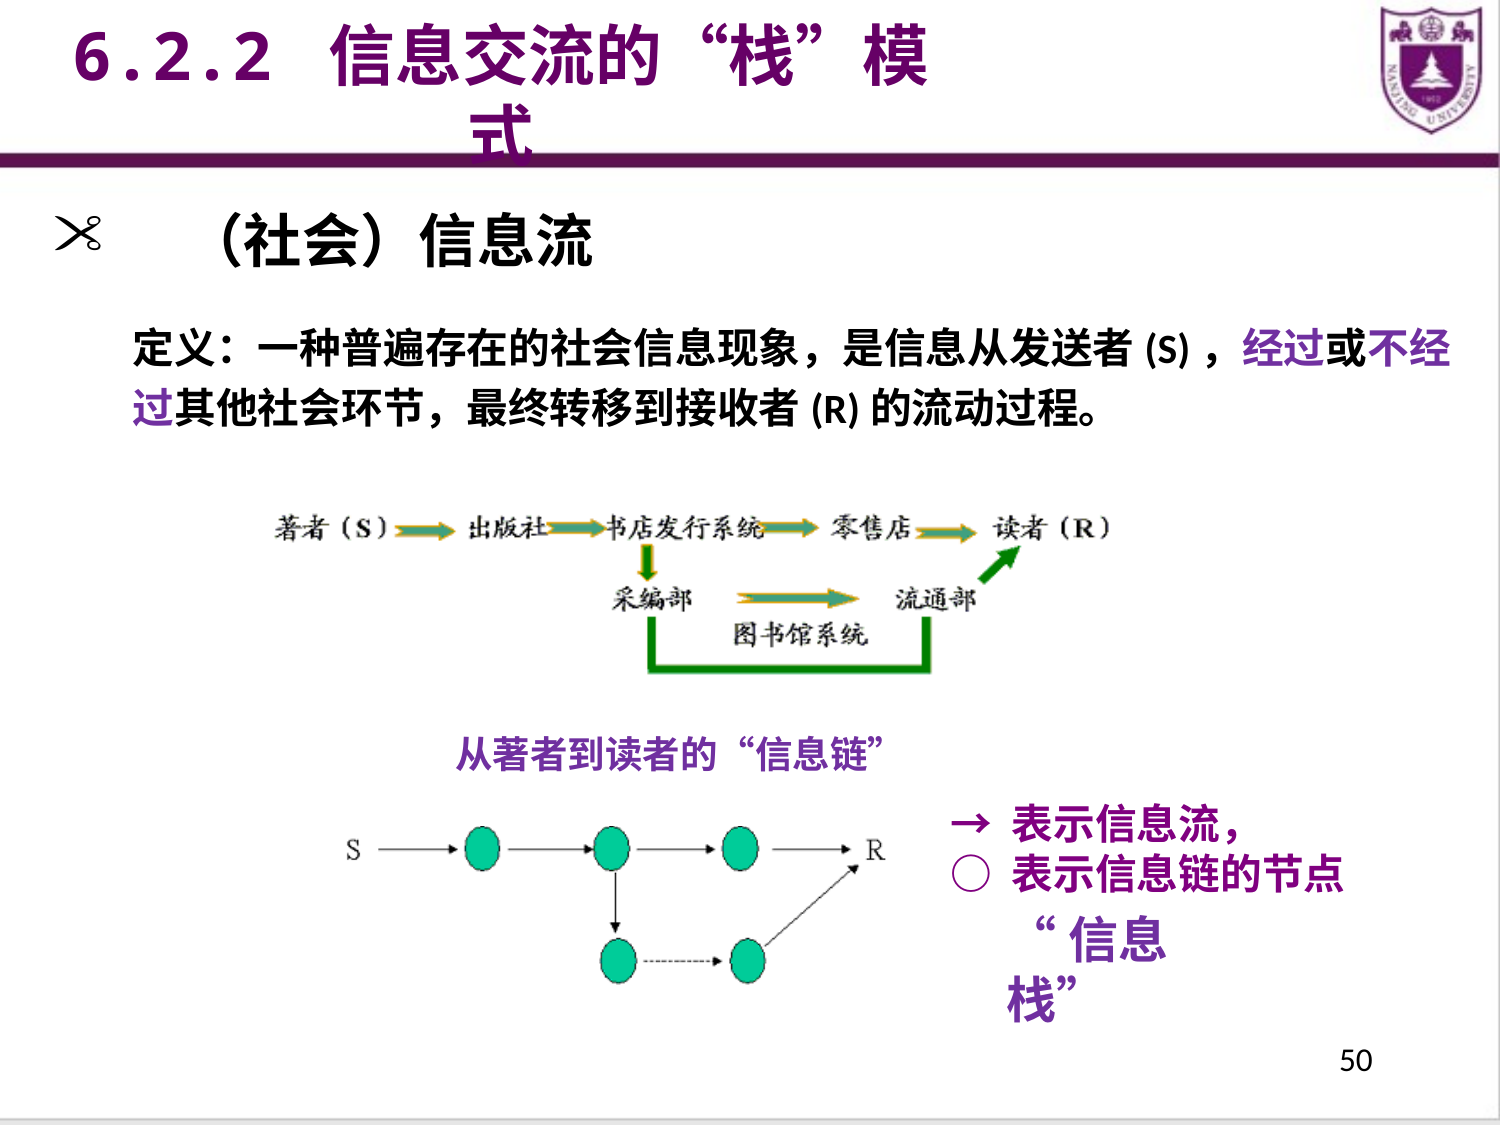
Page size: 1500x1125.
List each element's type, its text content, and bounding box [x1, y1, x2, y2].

text_box → 表示信息流， ○ 表示信息链的节点 [935, 790, 1388, 906]
text_box 从著者到读者的“信息链” [365, 723, 1187, 803]
picture [0, 0, 1500, 1125]
text_box “信息栈” [991, 901, 1235, 1036]
text_box 50 [1234, 1030, 1388, 1106]
list （社会）信息流 [37, 197, 1388, 295]
title 6.2.2 信息交流的“栈”模式 [35, 46, 967, 142]
text_box 定义：一种普遍存在的社会信息现象，是信息从发送者(S)，经过或不经过其他社会环节，最终转移到接收者(R)的流动过程。 [42, 304, 1468, 455]
